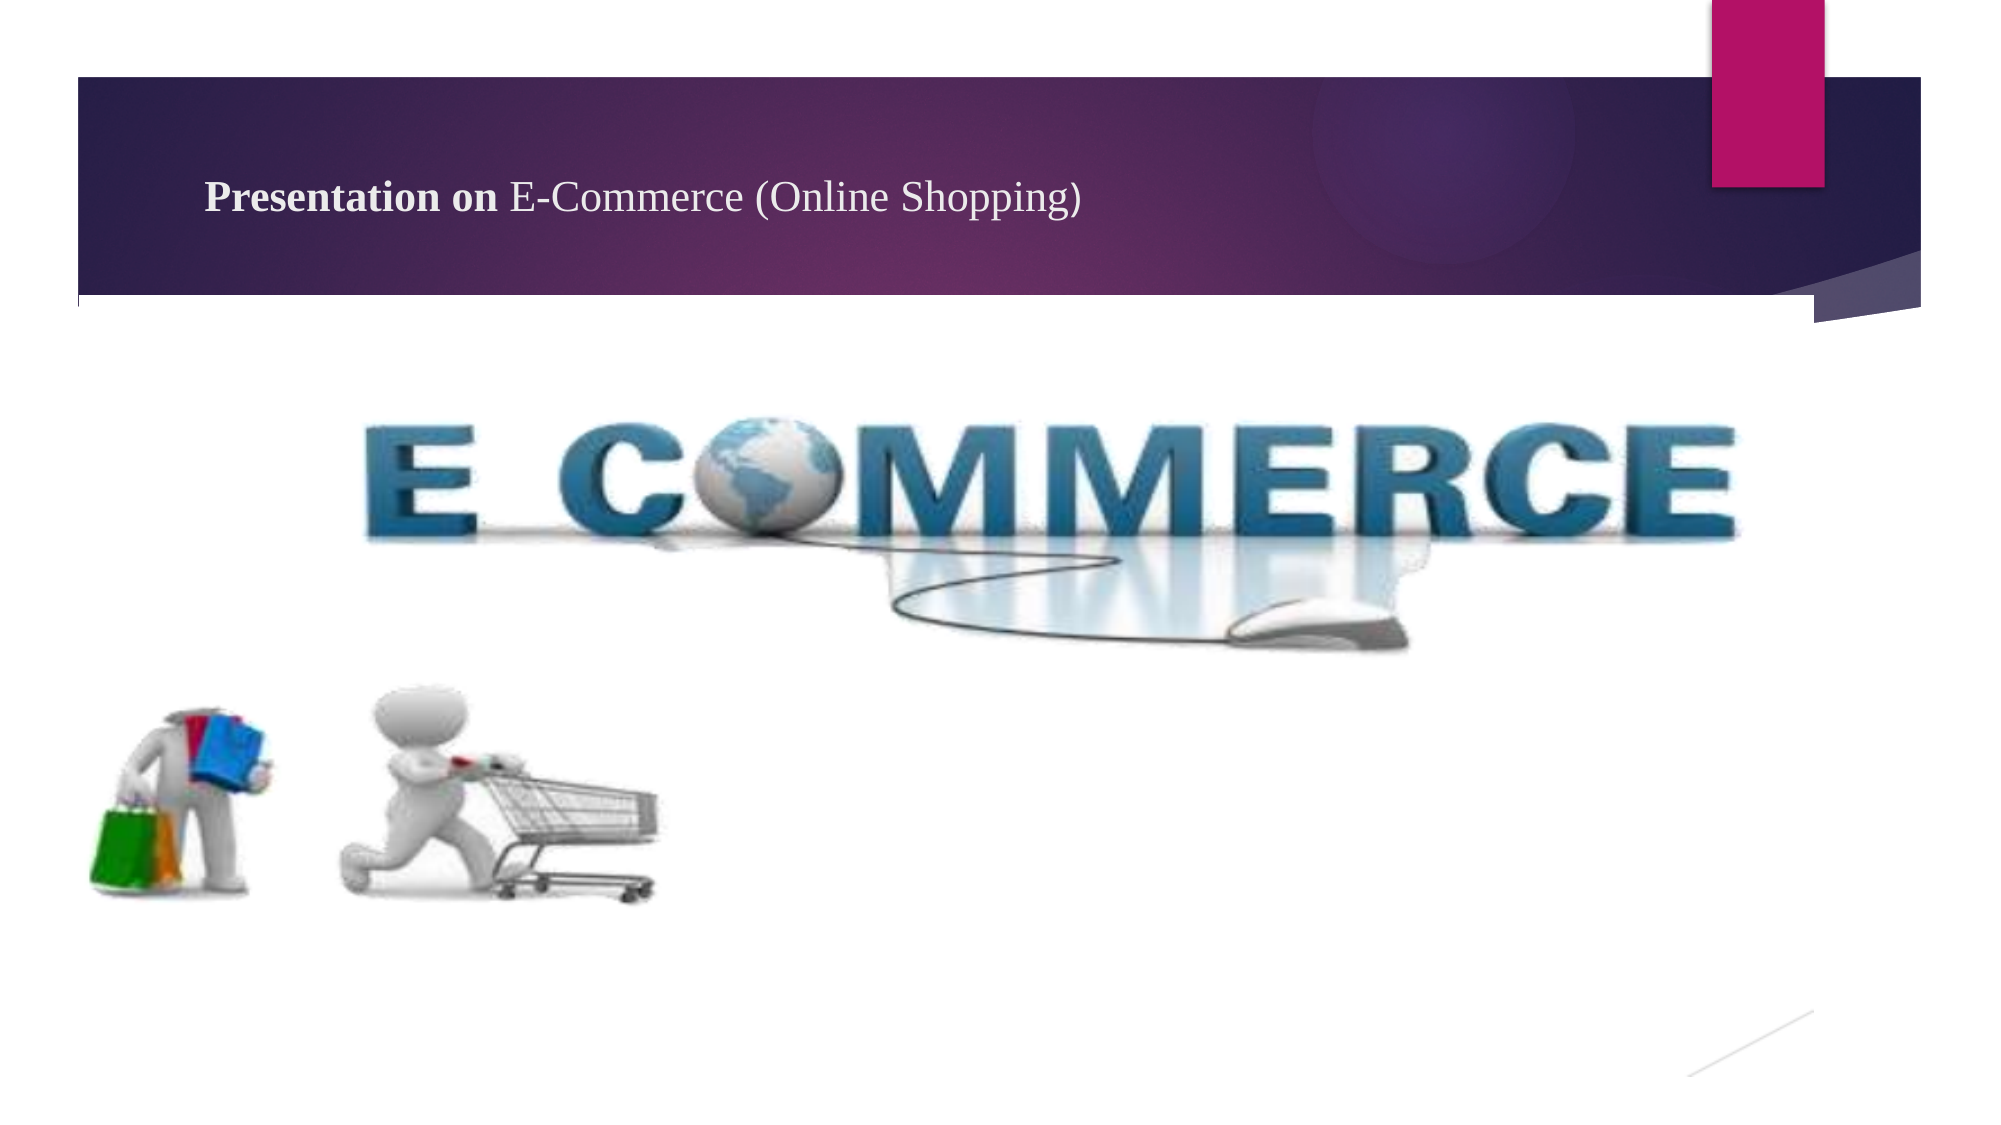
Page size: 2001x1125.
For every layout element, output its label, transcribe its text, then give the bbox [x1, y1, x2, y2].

picture [79, 295, 1814, 1077]
title Presentation on E-Commerce (Online Shopping) [189, 159, 1627, 276]
